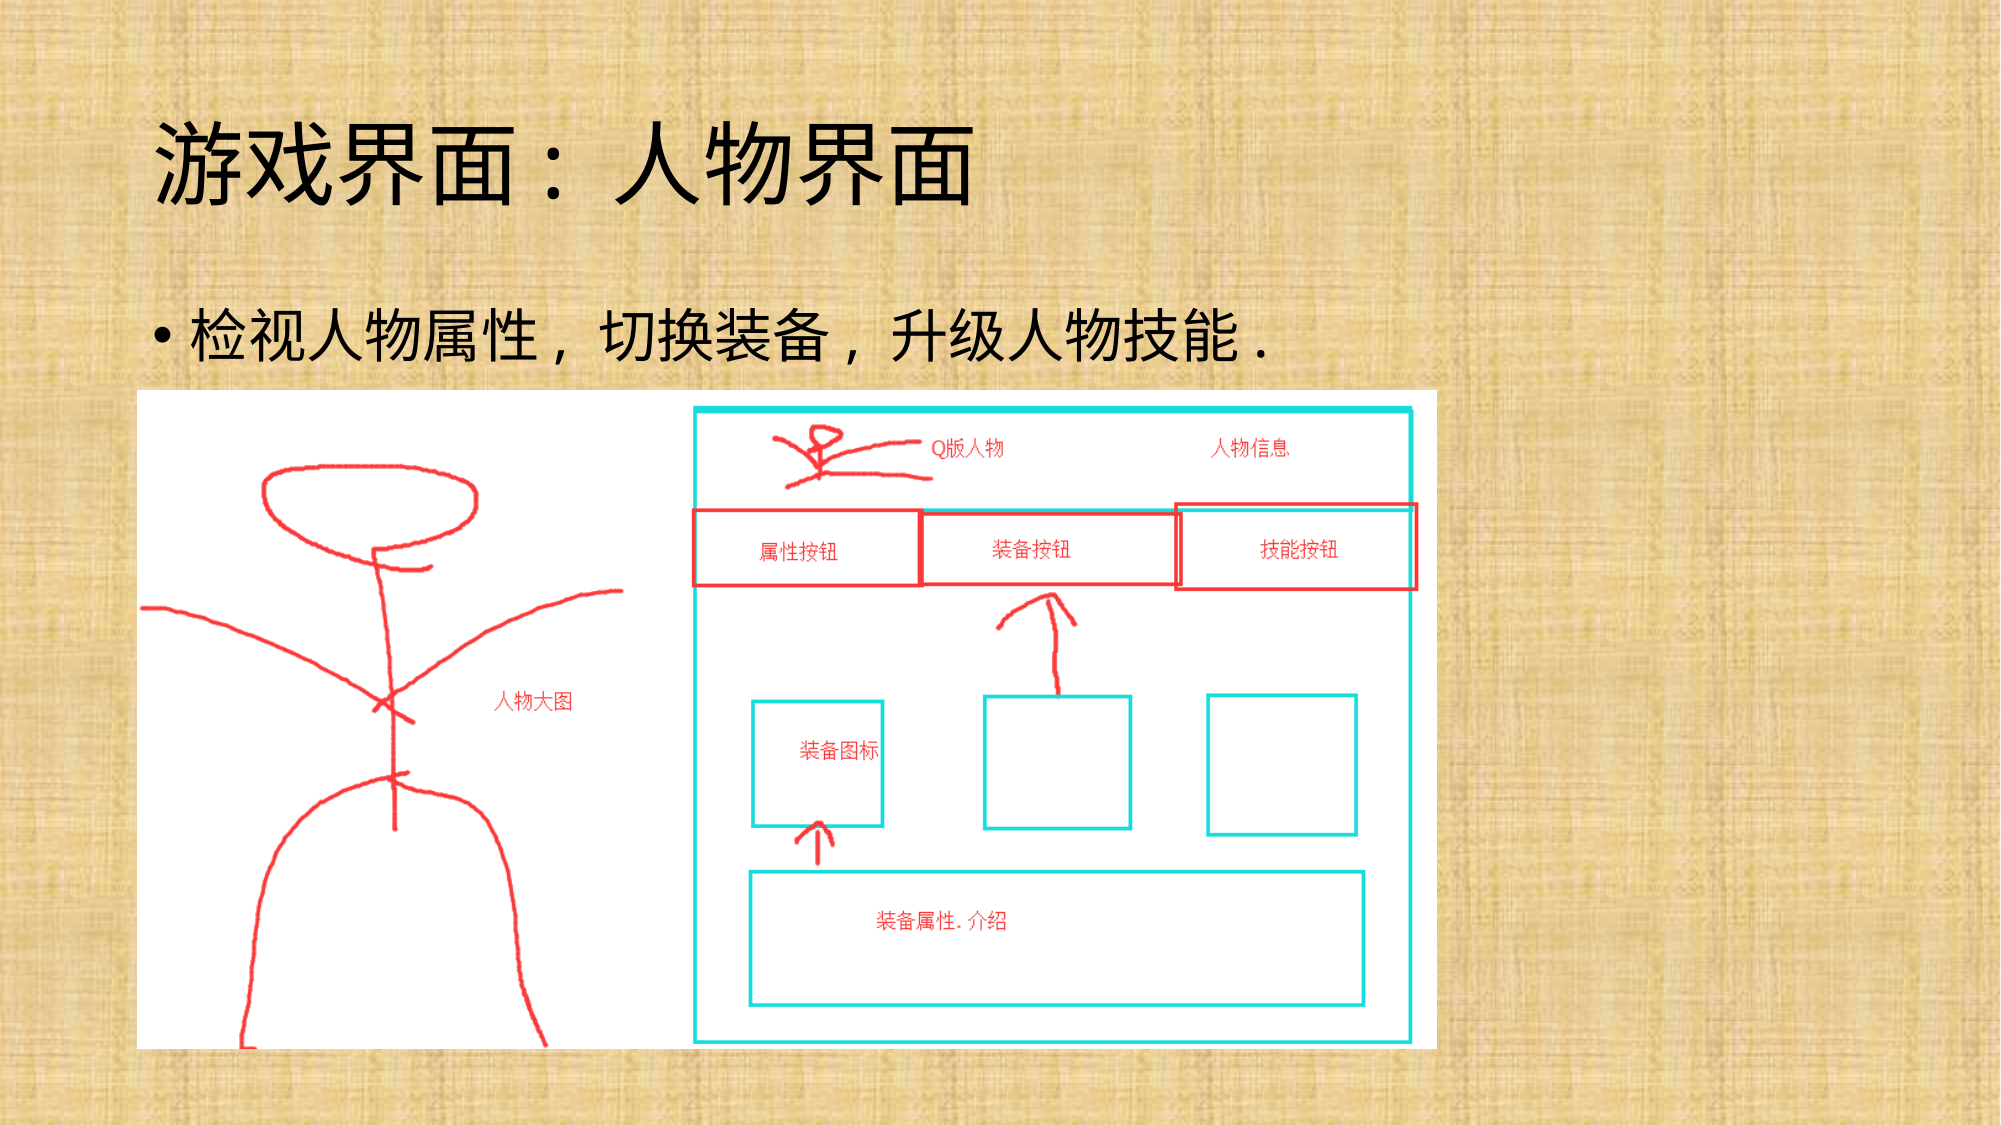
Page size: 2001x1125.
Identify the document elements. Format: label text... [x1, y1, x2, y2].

picture [0, 0, 2001, 1125]
title 游戏界面: 人物界面 [137, 59, 1863, 278]
list 检视人物属性, 切换装备, 升级人物技能. [137, 299, 1863, 1014]
